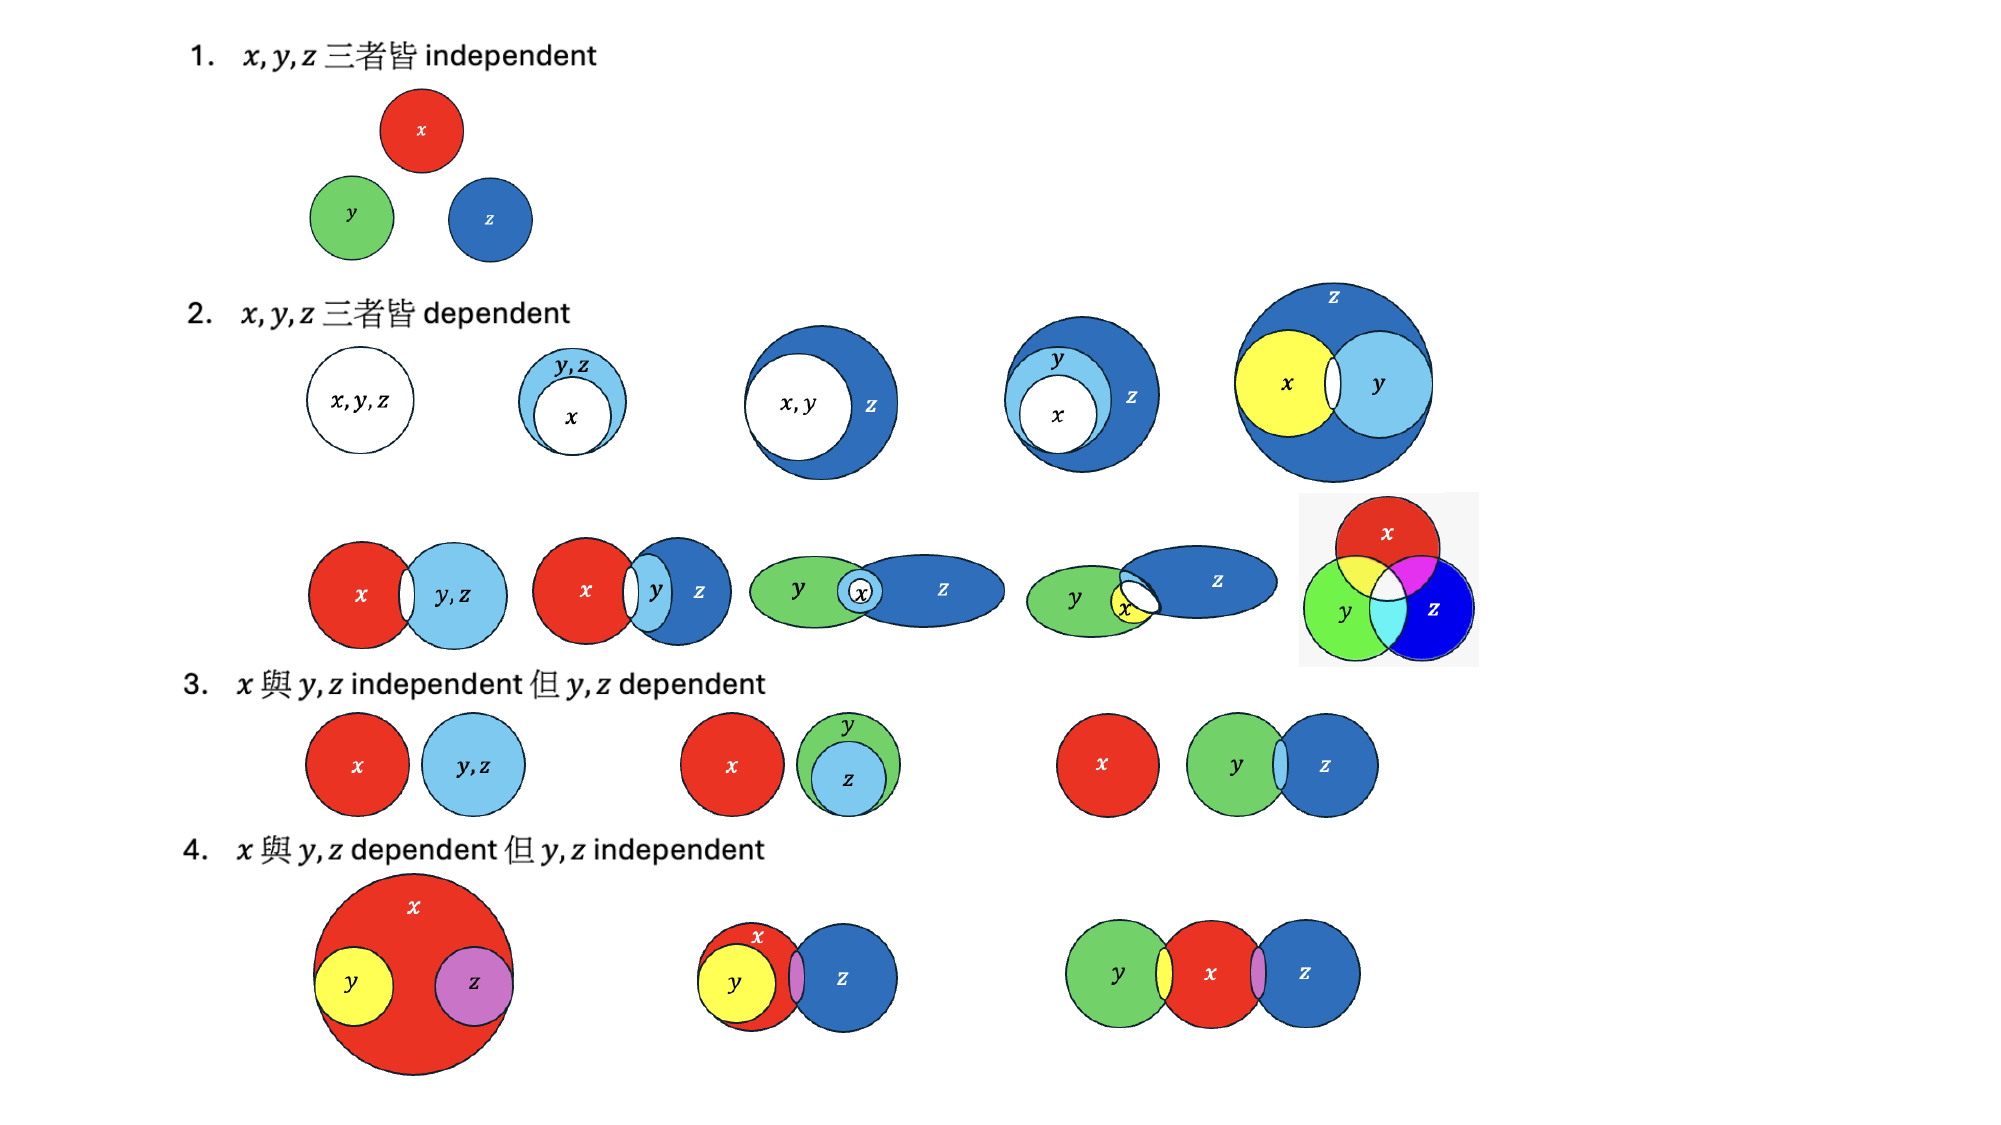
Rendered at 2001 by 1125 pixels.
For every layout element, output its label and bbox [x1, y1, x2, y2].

text_box [174, 30, 1480, 1085]
